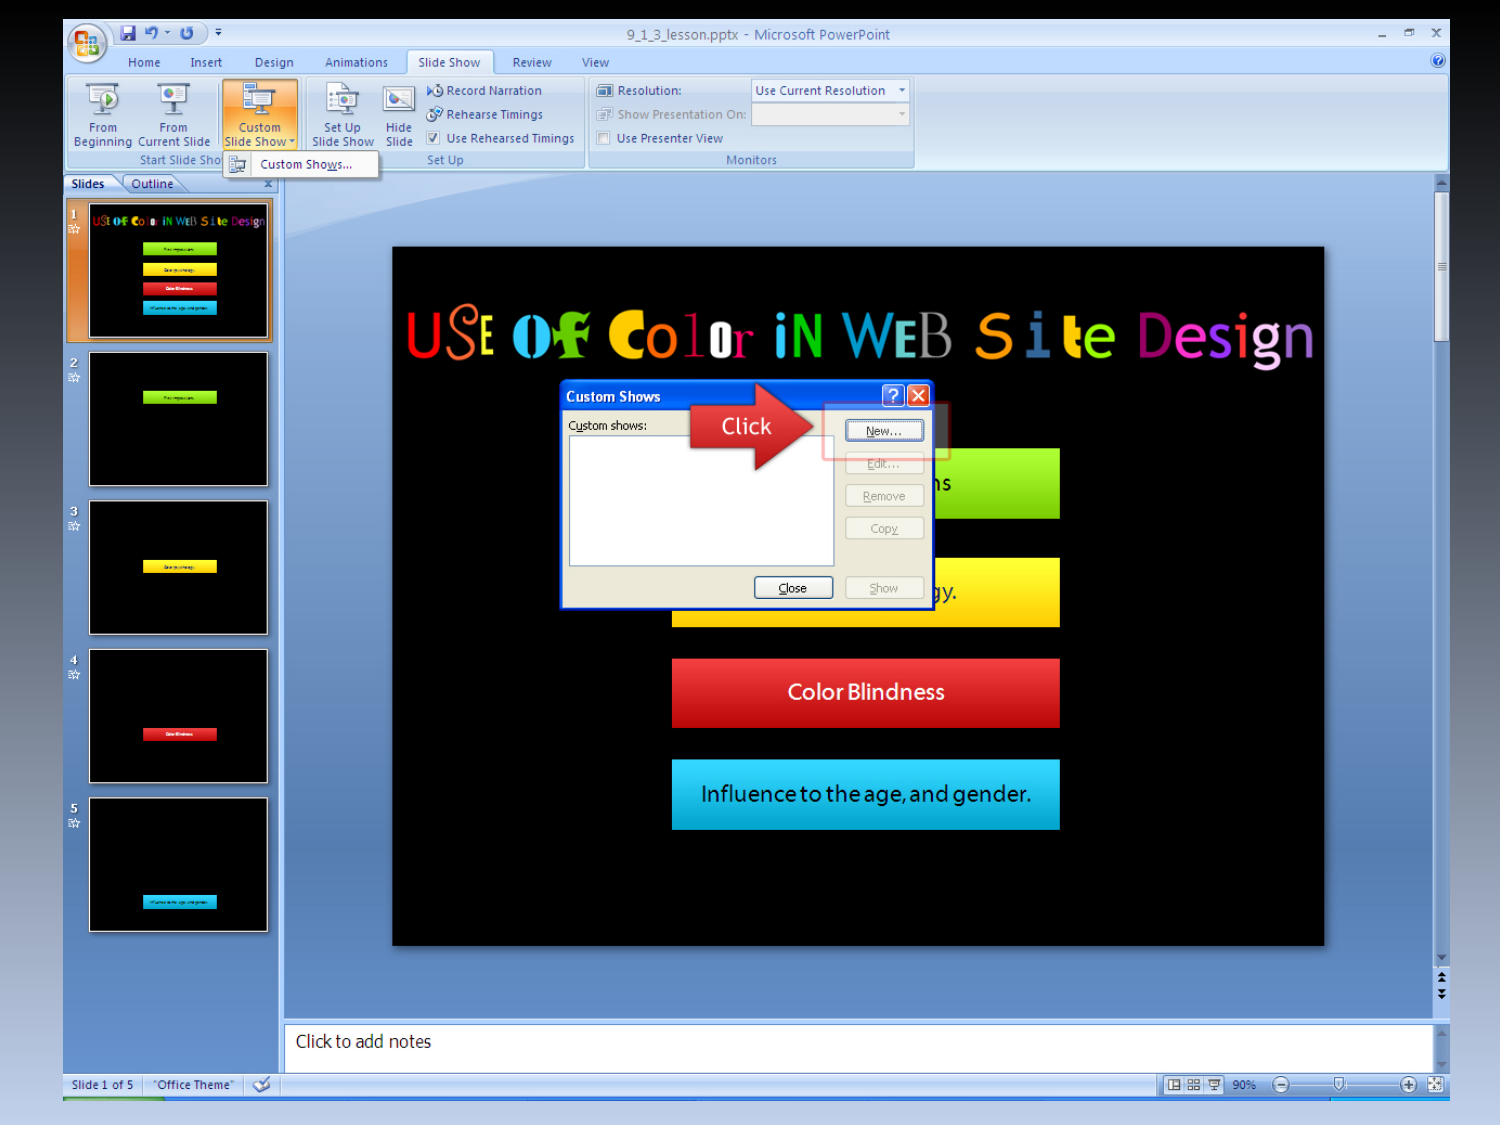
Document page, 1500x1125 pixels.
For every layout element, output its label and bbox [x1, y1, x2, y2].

picture [63, 19, 1451, 1101]
